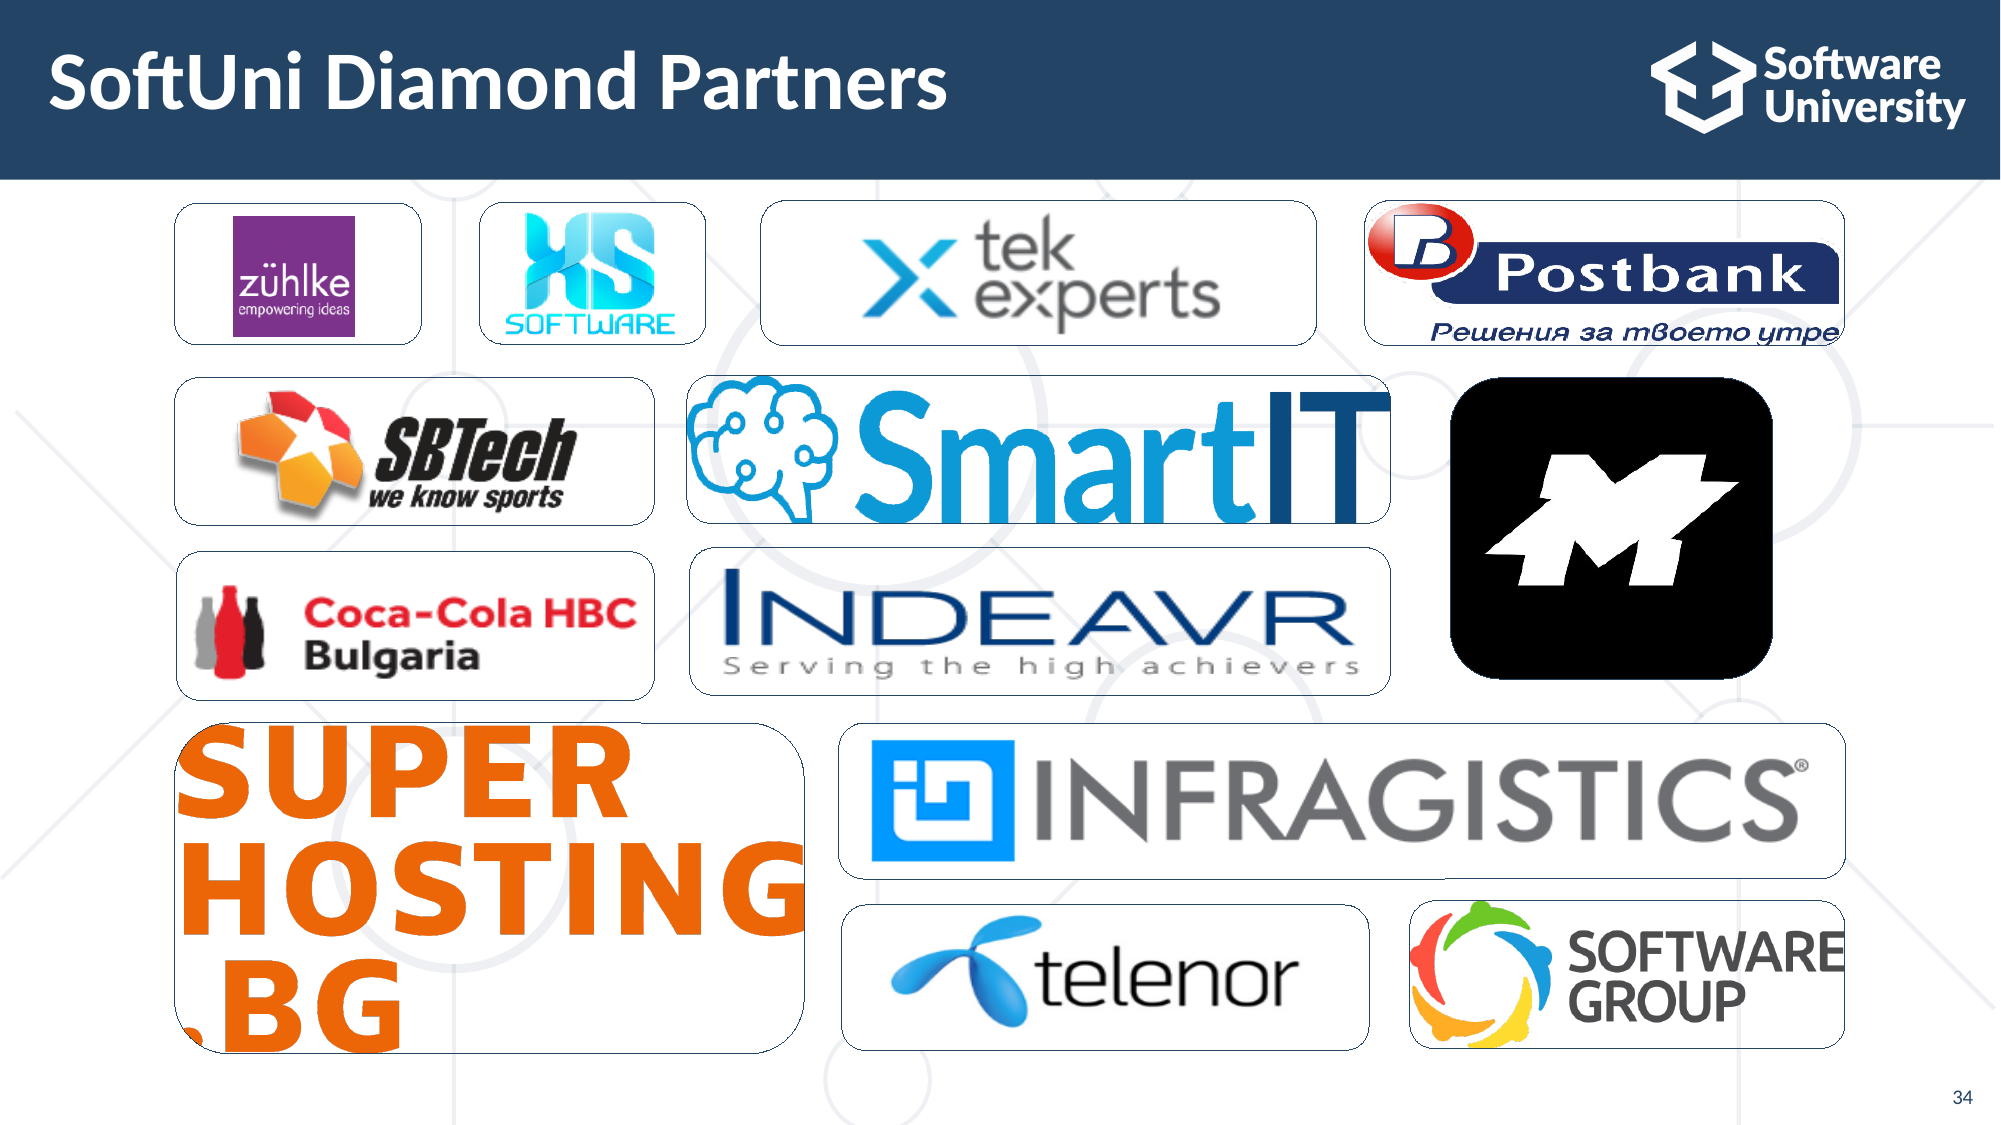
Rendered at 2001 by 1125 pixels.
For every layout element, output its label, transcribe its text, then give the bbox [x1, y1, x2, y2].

picture [1083, 484, 1112, 508]
picture [770, 417, 778, 428]
slide_number 34 [1927, 1067, 1989, 1117]
picture [689, 547, 1391, 696]
picture [479, 202, 707, 345]
picture [1450, 377, 1774, 680]
picture [841, 904, 1370, 1051]
picture [731, 418, 740, 428]
picture [760, 200, 1317, 346]
picture [176, 551, 655, 701]
title SoftUni Diamond Partners [31, 16, 1625, 162]
picture [1409, 900, 1846, 1049]
picture [962, 446, 989, 524]
picture [800, 451, 809, 462]
picture [695, 386, 832, 517]
picture [686, 374, 1391, 524]
picture [741, 465, 751, 475]
picture [1009, 446, 1036, 524]
picture [838, 722, 1847, 880]
picture [174, 722, 805, 1055]
picture [1099, 513, 1119, 524]
picture [174, 202, 422, 346]
picture [1651, 41, 1966, 134]
picture [1364, 200, 1846, 346]
picture [174, 377, 655, 526]
picture [686, 435, 792, 524]
